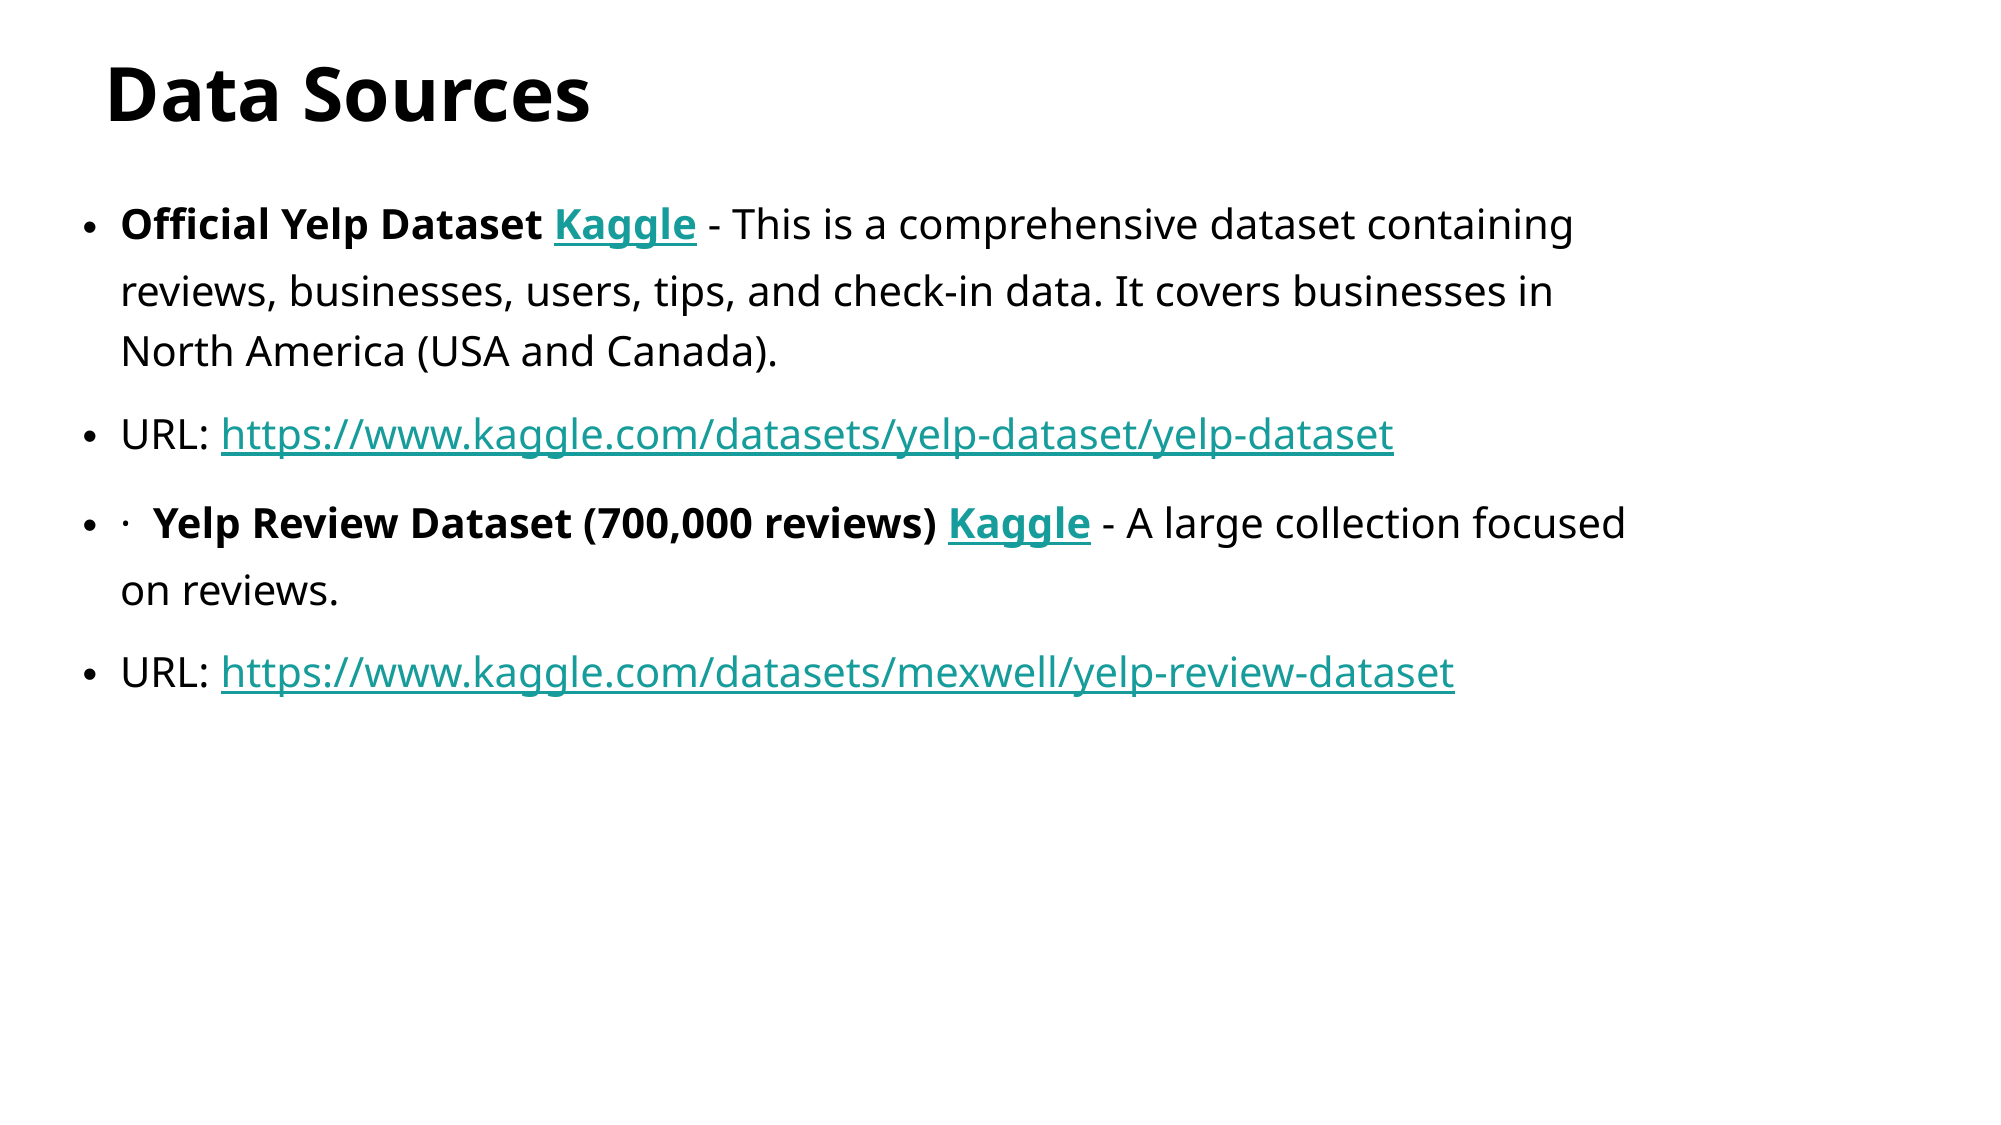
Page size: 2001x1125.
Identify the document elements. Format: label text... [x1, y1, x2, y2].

list Official Yelp Dataset Kaggle - This is a comprehensive dataset containing reviews, businesses, users, tips, and check-in data. It covers businesses in North America (USA and Canada). URL: https://www.kaggle.com/datasets/yelp-dataset/yelp-dataset · Yelp Review Dataset (700,000 reviews) Kaggle - A large collection focused on reviews. URL: https://www.kaggle.com/datasets/mexwell/yelp-review-dataset [67, 158, 1691, 812]
title Data Sources [89, 48, 1838, 159]
